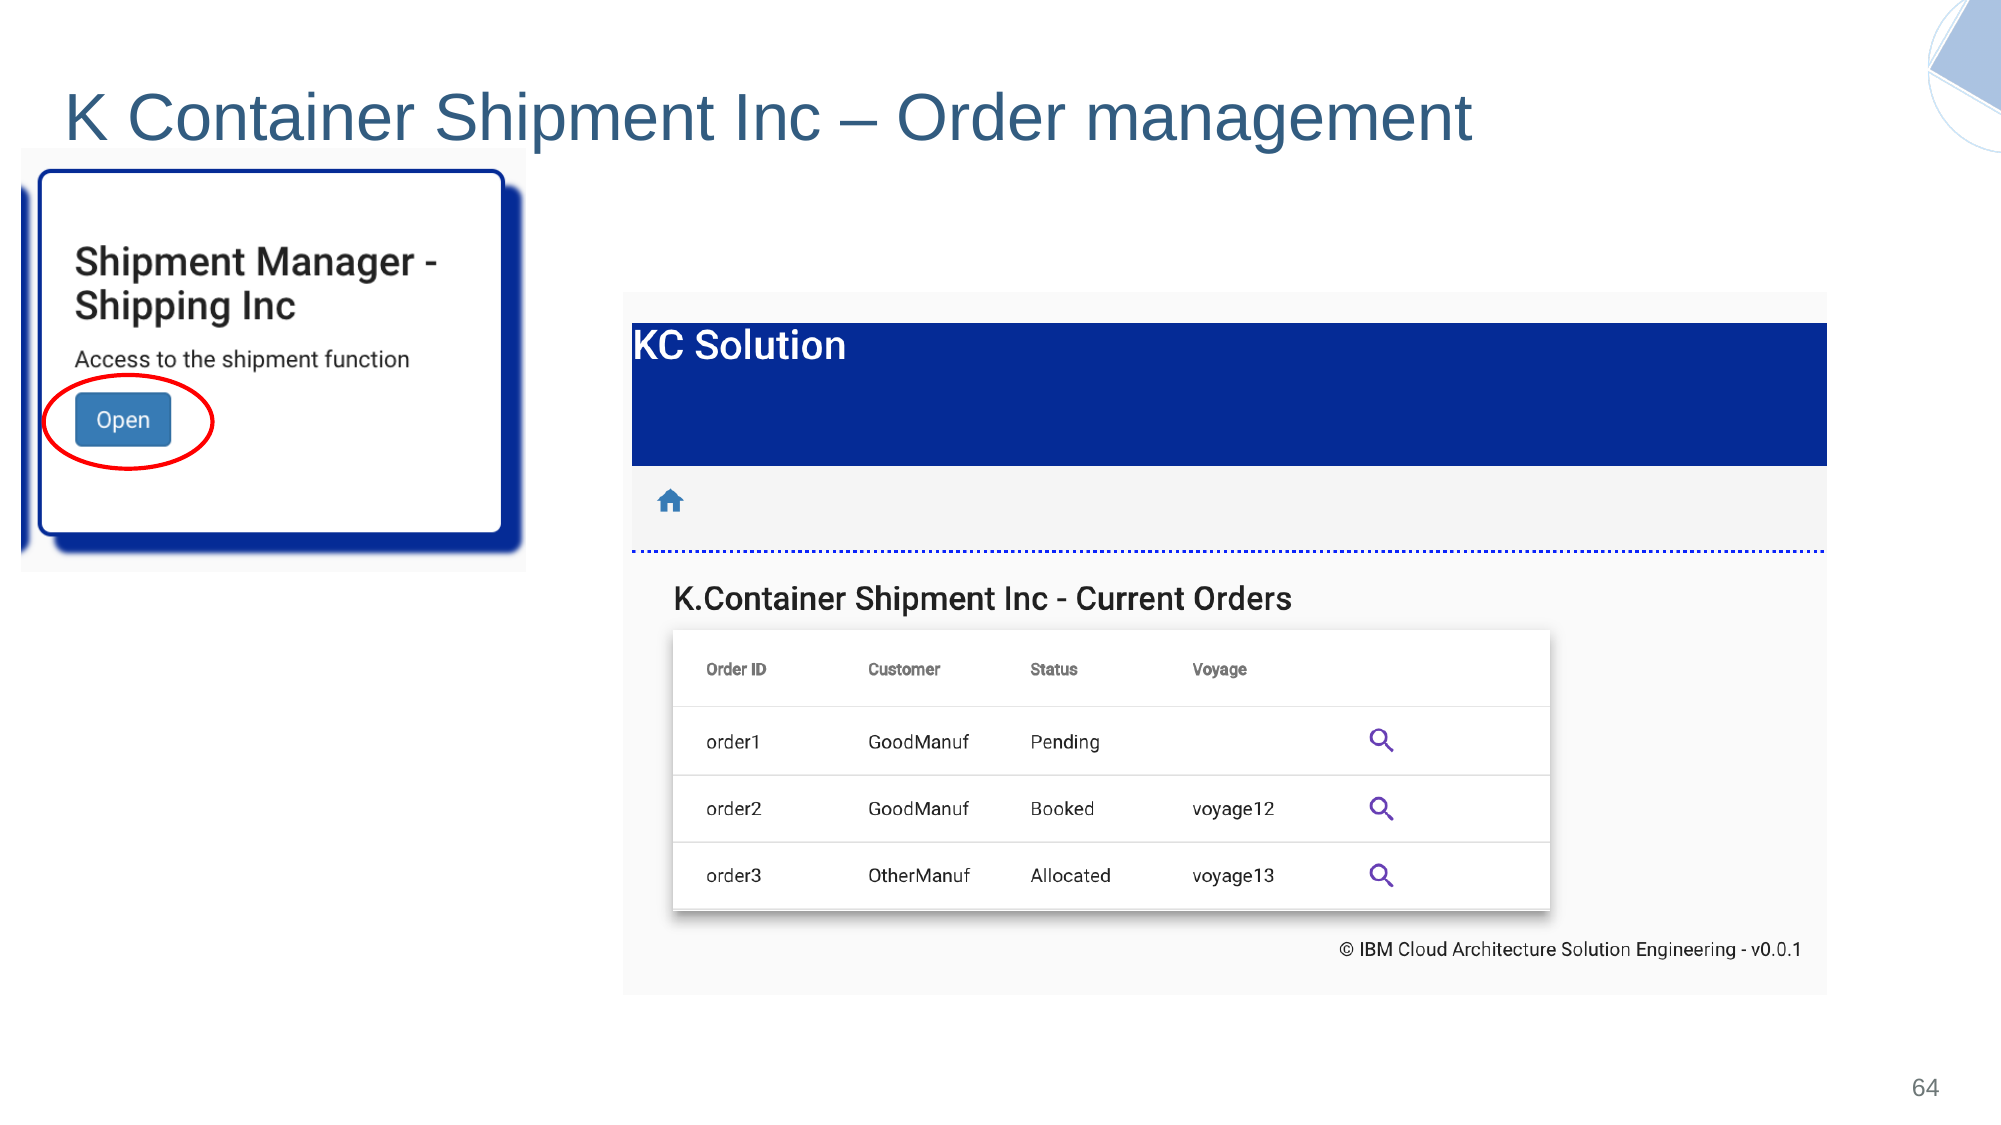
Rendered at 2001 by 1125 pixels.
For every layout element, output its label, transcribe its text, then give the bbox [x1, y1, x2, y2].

title K Container Shipment Inc – Order management [64, 9, 1850, 155]
text_box Submit order Update Order Accept Order Get Submitted Orders [1924, 0, 2001, 154]
picture [623, 292, 1827, 996]
picture [21, 148, 527, 573]
slide_number 64 [1867, 1056, 1955, 1117]
